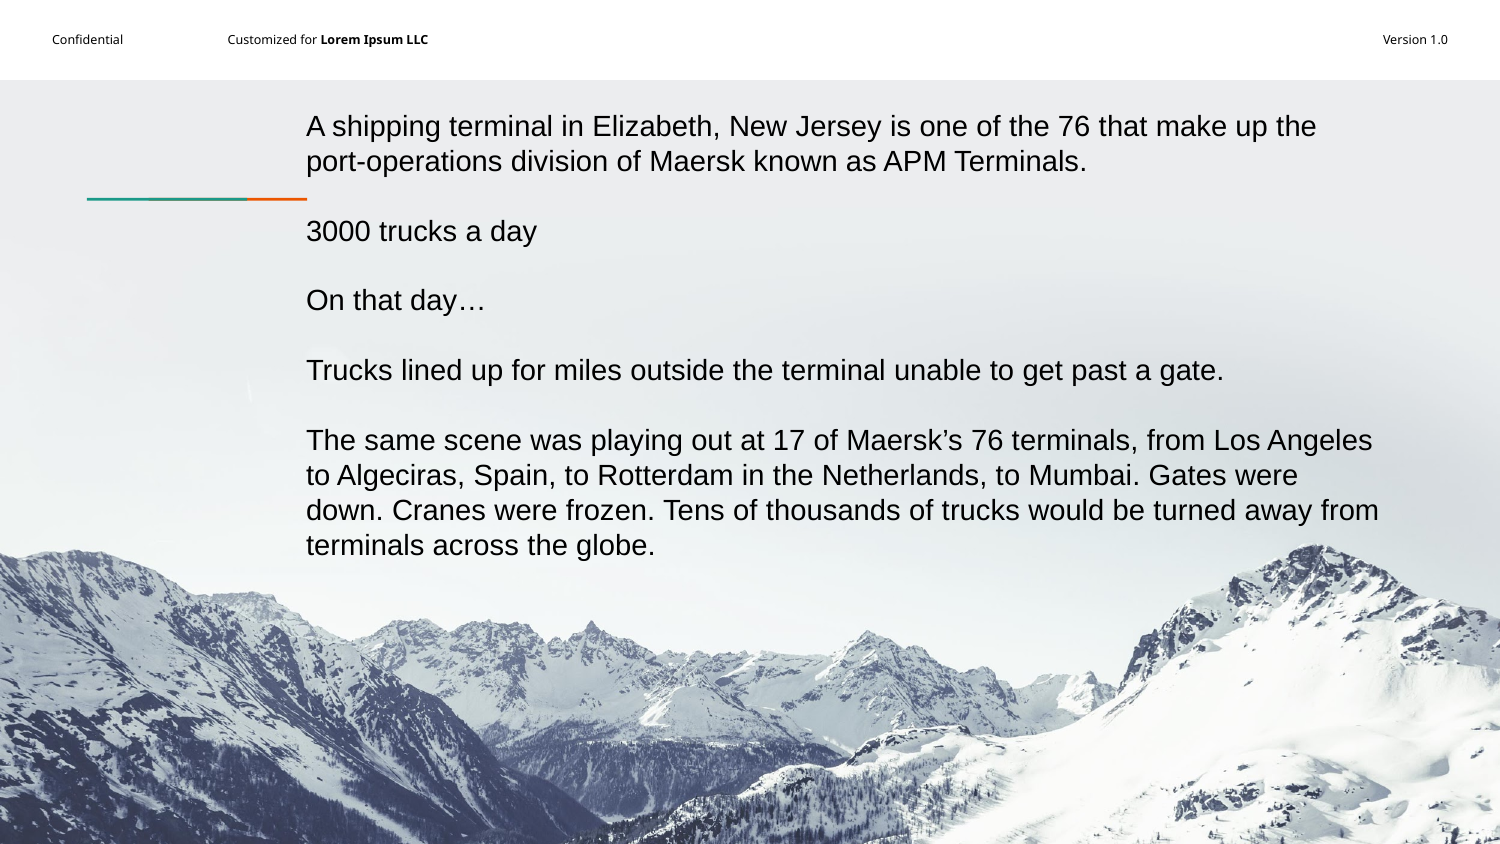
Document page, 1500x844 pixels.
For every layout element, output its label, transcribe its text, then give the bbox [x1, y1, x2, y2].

text_box A shipping terminal in Elizabeth, New Jersey is one of the 76 that make up the port-operations division of Maersk known as APM Terminals. 3000 trucks a day On that day… Trucks lined up for miles outside the terminal unable to get past a gate. The same scene was playing out at 17 of Maersk’s 76 terminals, from Los Angeles to Algeciras, Spain, to Rotterdam in the Netherlands, to Mumbai. Gates were down. Cranes were frozen. Tens of thousands of trucks would be turned away from terminals across the globe. [291, 99, 1401, 569]
picture [0, 80, 1500, 844]
